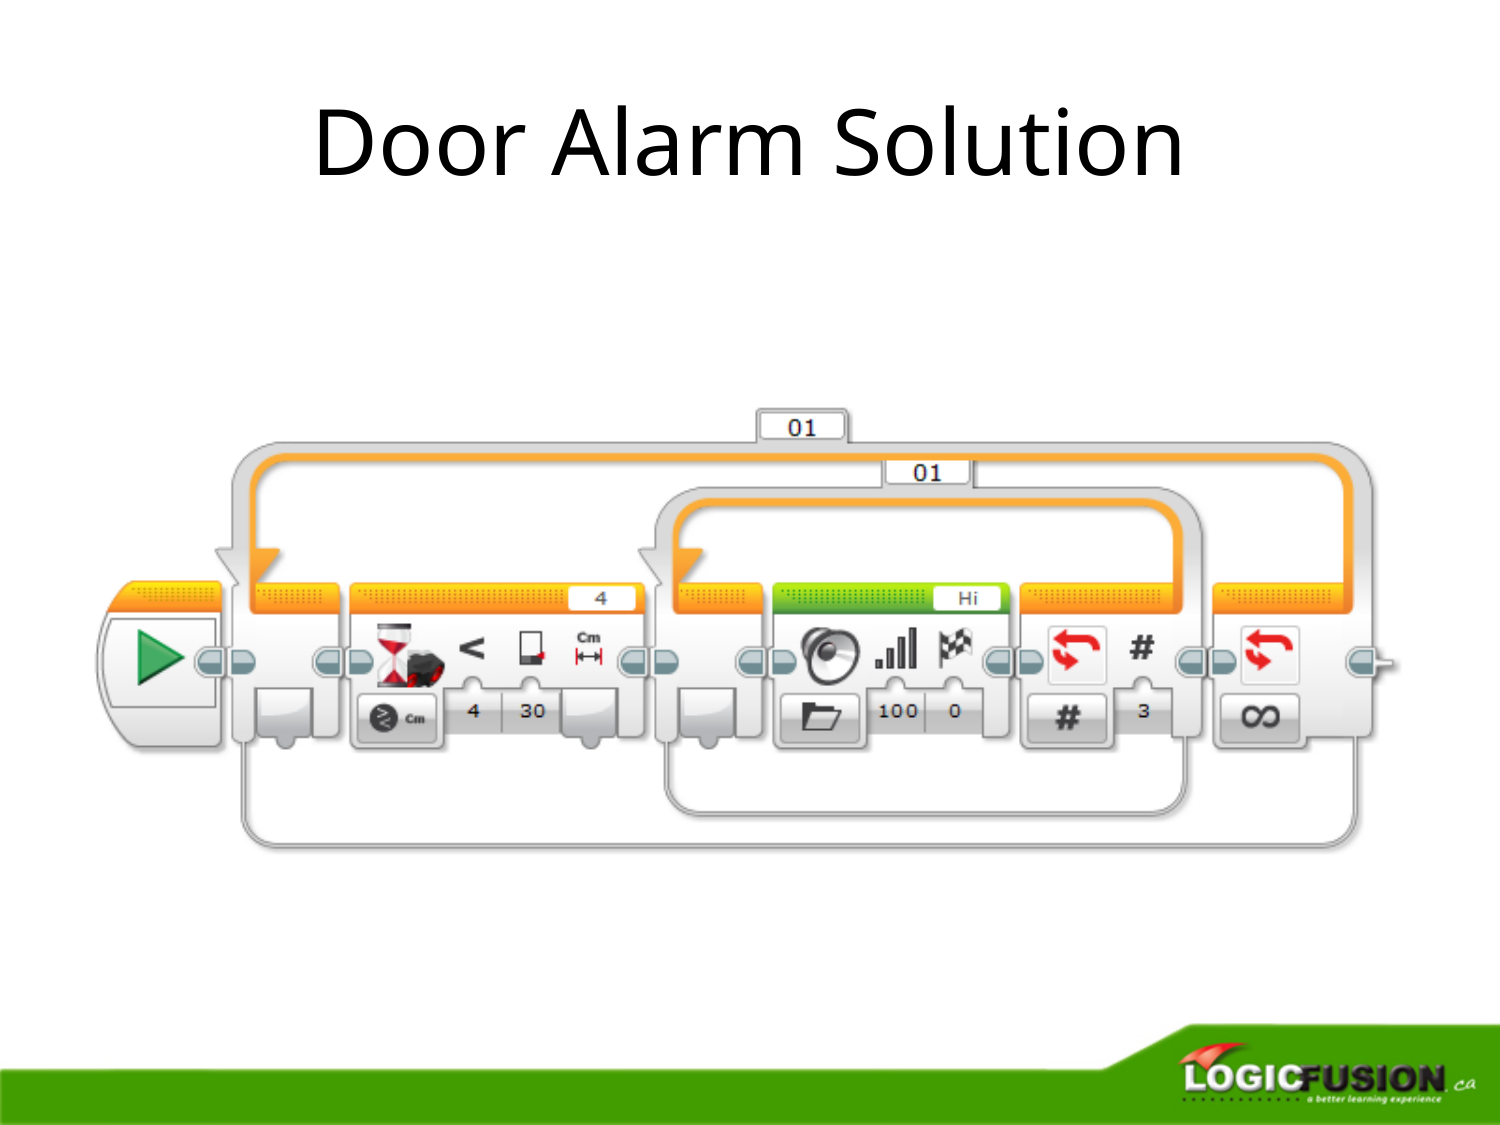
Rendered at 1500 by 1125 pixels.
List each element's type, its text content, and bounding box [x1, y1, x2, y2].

picture [0, 0, 1500, 1125]
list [82, 399, 1413, 866]
title Door Alarm Solution [74, 44, 1426, 233]
